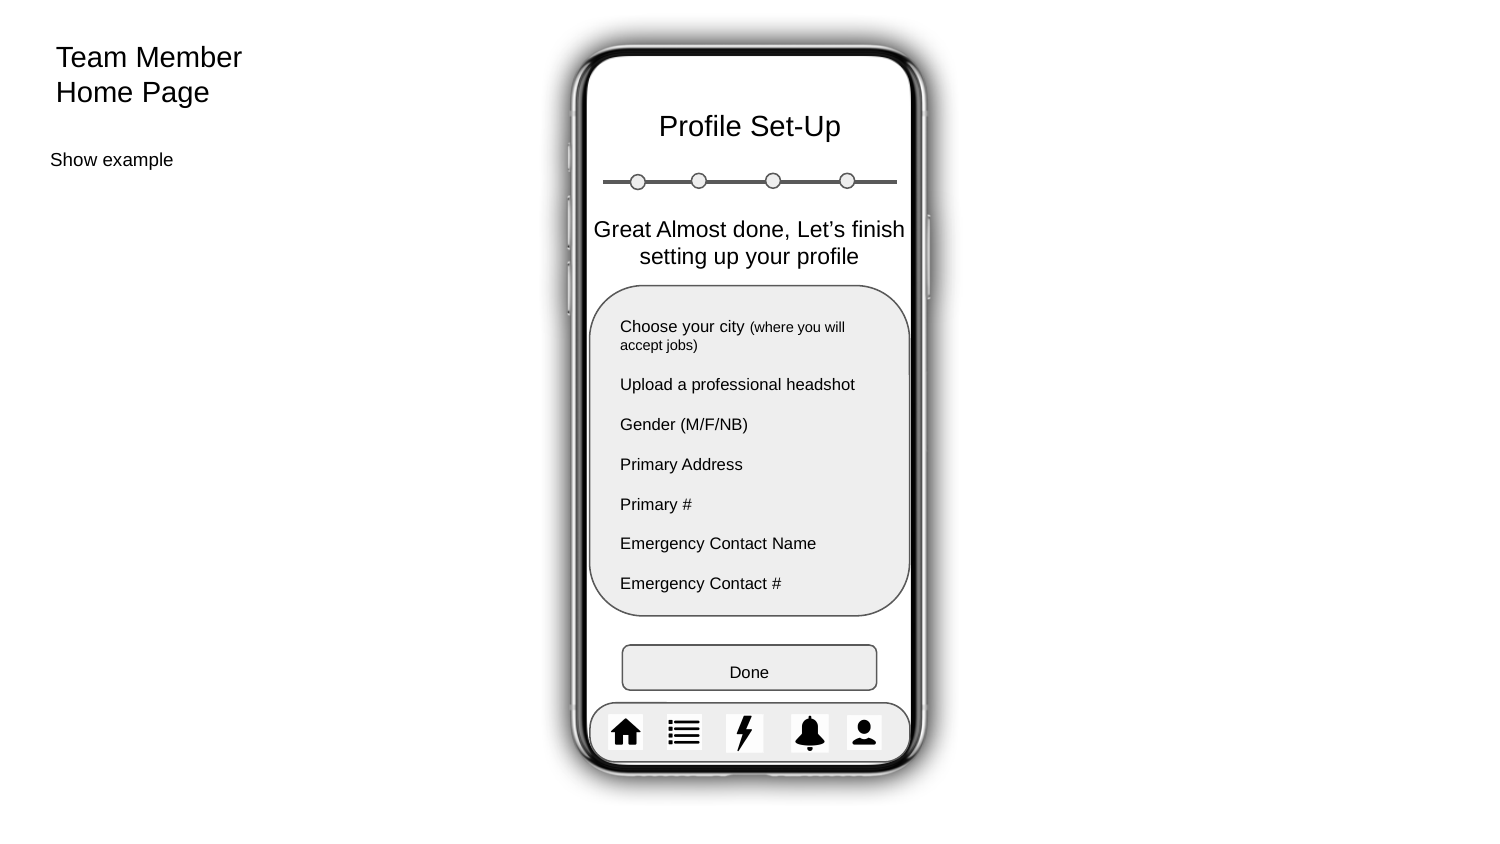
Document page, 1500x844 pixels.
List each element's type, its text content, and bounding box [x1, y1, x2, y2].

picture [537, 13, 963, 808]
text_box Show example [35, 132, 290, 338]
text_box Team Member Home Page [40, 23, 290, 114]
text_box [589, 702, 911, 763]
